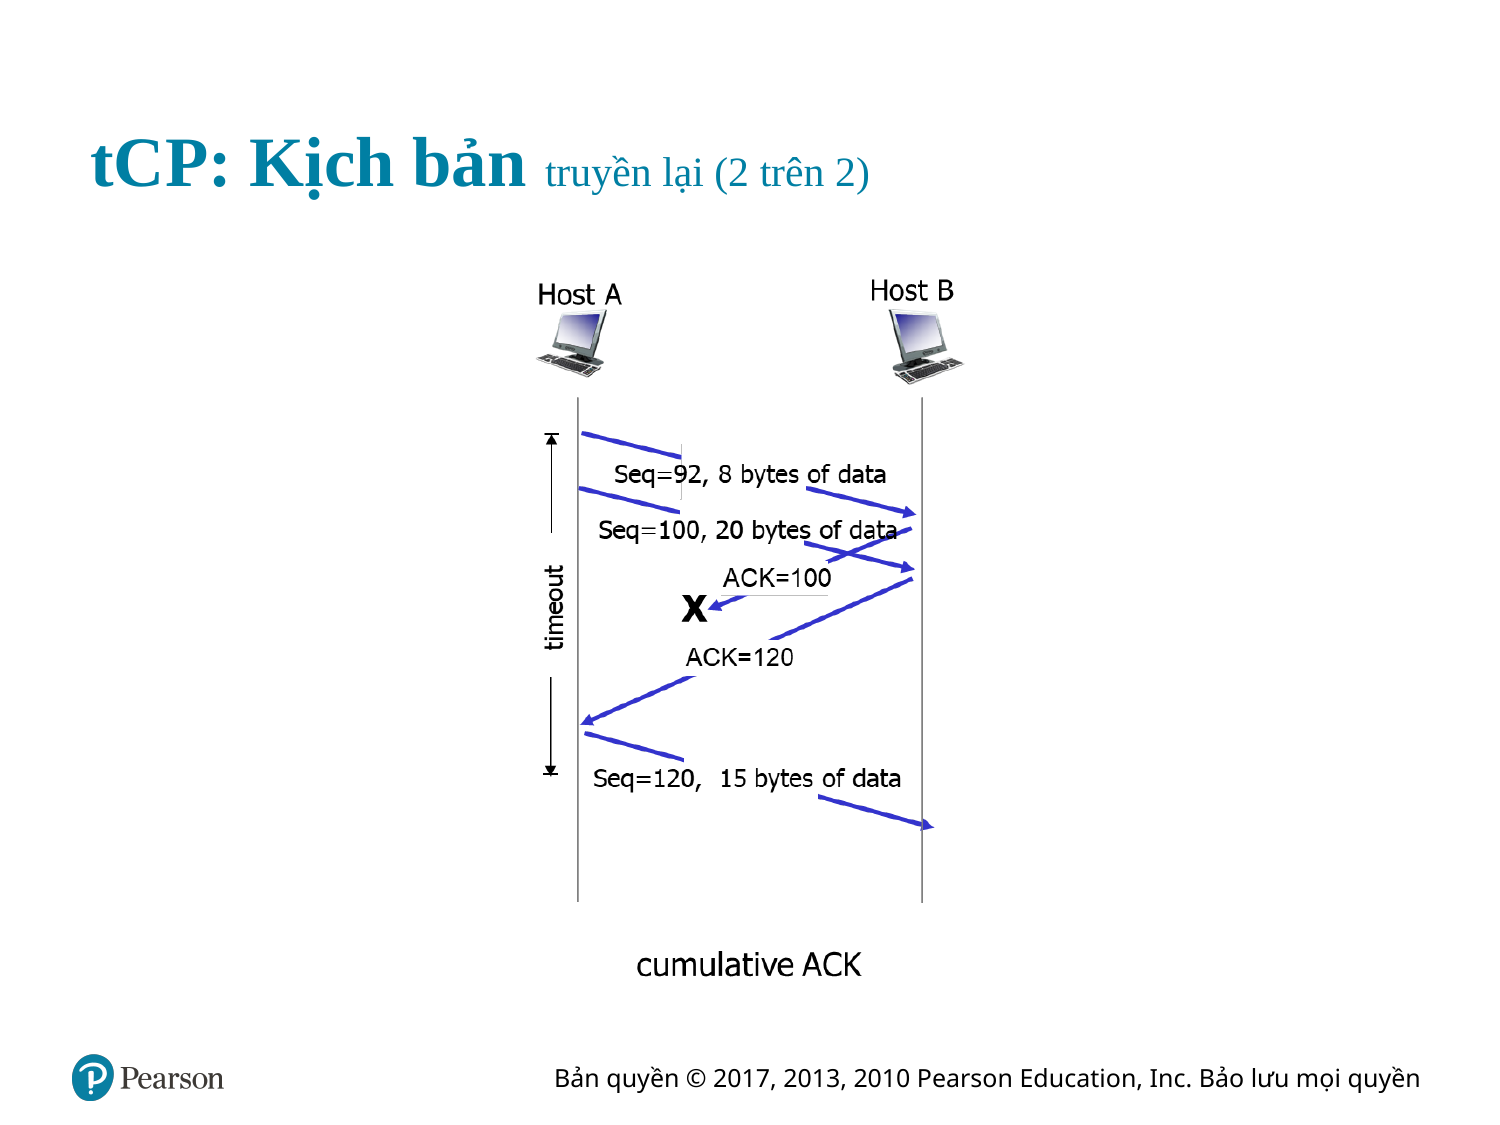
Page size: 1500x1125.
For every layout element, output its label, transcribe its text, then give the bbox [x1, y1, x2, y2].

picture [80, 1063, 106, 1088]
picture [98, 1054, 224, 1101]
title t C P: Kịch bản truyền lại (2 trên 2) [75, 35, 1425, 216]
picture [517, 262, 983, 1003]
picture [72, 1087, 83, 1101]
picture [72, 1054, 88, 1070]
